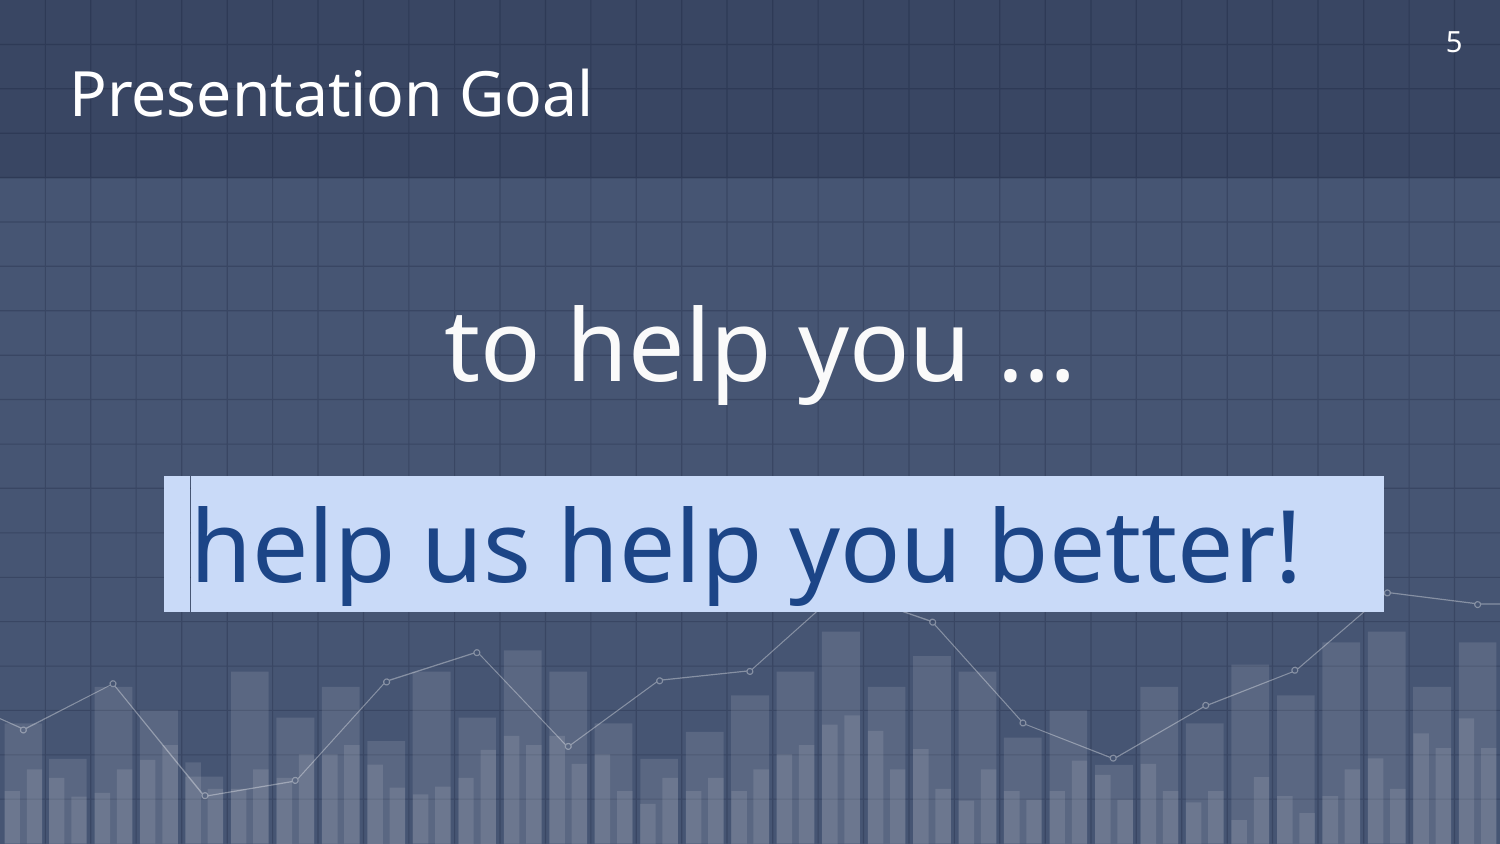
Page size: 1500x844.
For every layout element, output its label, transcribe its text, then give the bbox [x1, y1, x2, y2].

slide_number 5 [1408, 0, 1500, 88]
text_box to help you … .help us help you better!... [114, 206, 1434, 549]
title Presentation Goal [54, 3, 1353, 144]
